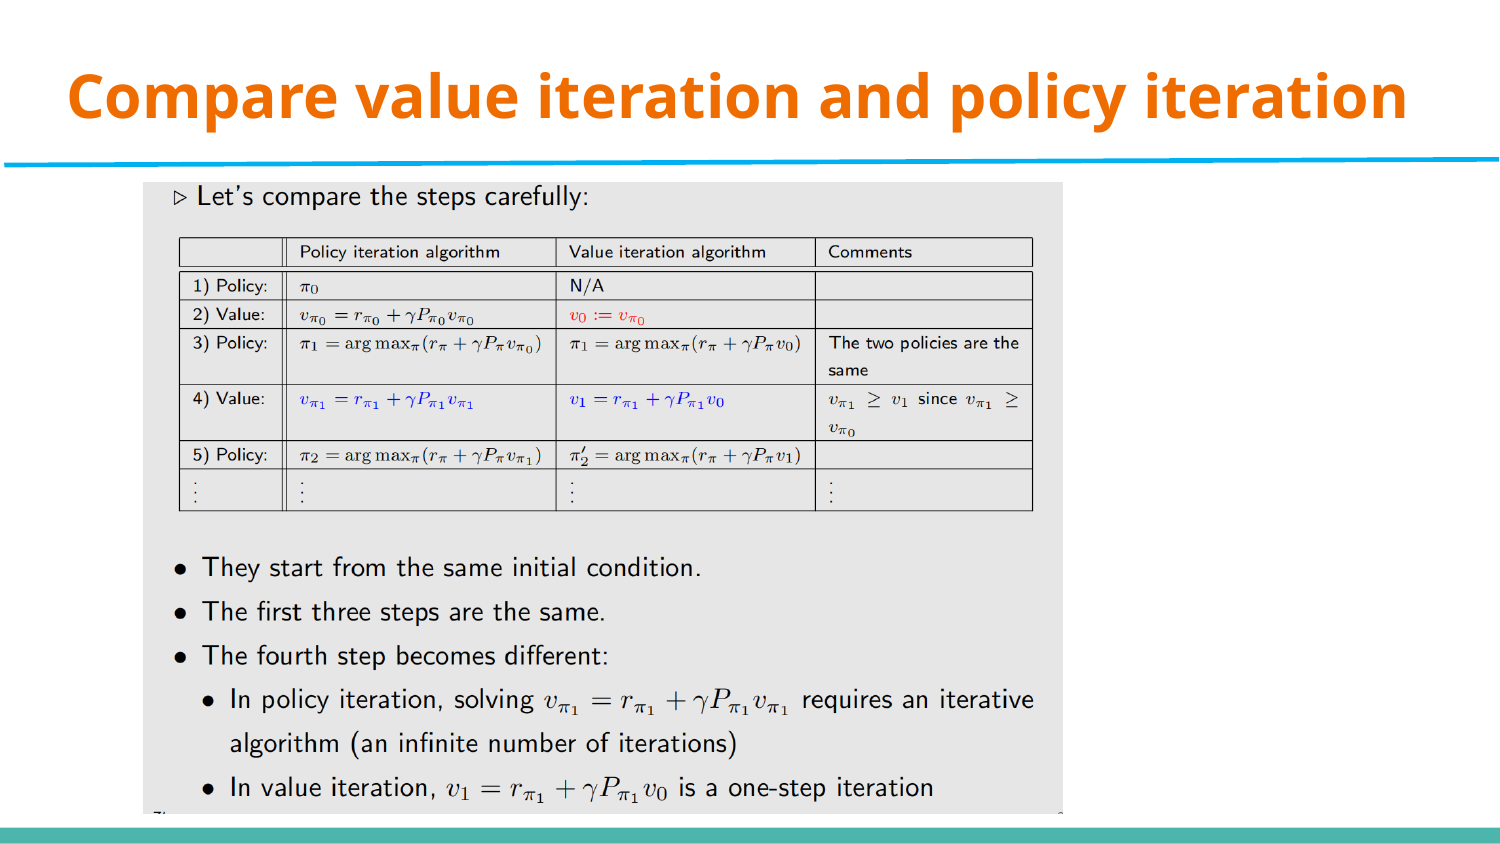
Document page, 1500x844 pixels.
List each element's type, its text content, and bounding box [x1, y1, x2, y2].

title Compare value iteration and policy iteration [51, 43, 1449, 157]
picture [143, 182, 1063, 814]
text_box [3, 159, 1500, 166]
